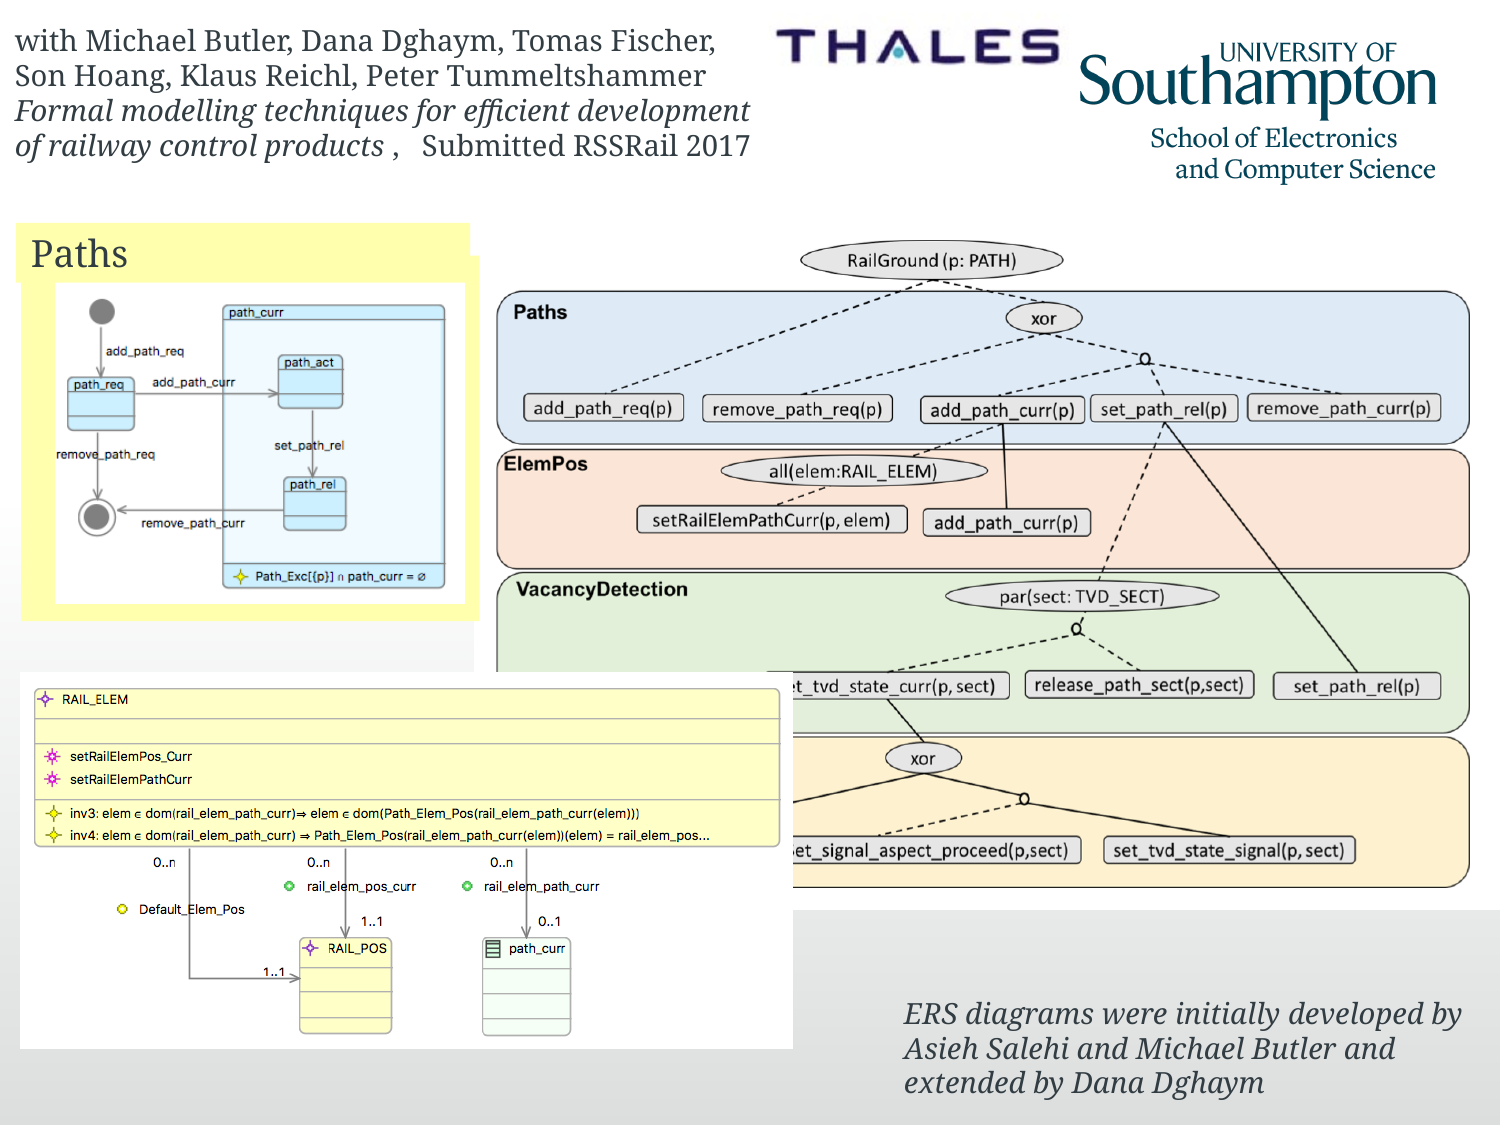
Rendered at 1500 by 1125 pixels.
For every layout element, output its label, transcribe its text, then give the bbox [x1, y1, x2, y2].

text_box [15, 222, 480, 622]
text_box with Michael Butler, Dana Dghaym, Tomas Fischer, Son Hoang, Klaus Reichl, Peter Tummeltshammer Formal modelling techniques for efficient development of railway control products , Submitted RSSRail 2017 [0, 14, 768, 170]
picture [1242, 42, 1251, 53]
picture [20, 218, 1500, 1050]
picture [1080, 71, 1102, 101]
picture [767, 9, 1069, 81]
picture [1080, 42, 1437, 185]
text_box ERS diagrams were initially developed by Asieh Salehi and Michael Butler and extended by Dana Dghaym [889, 987, 1480, 1108]
